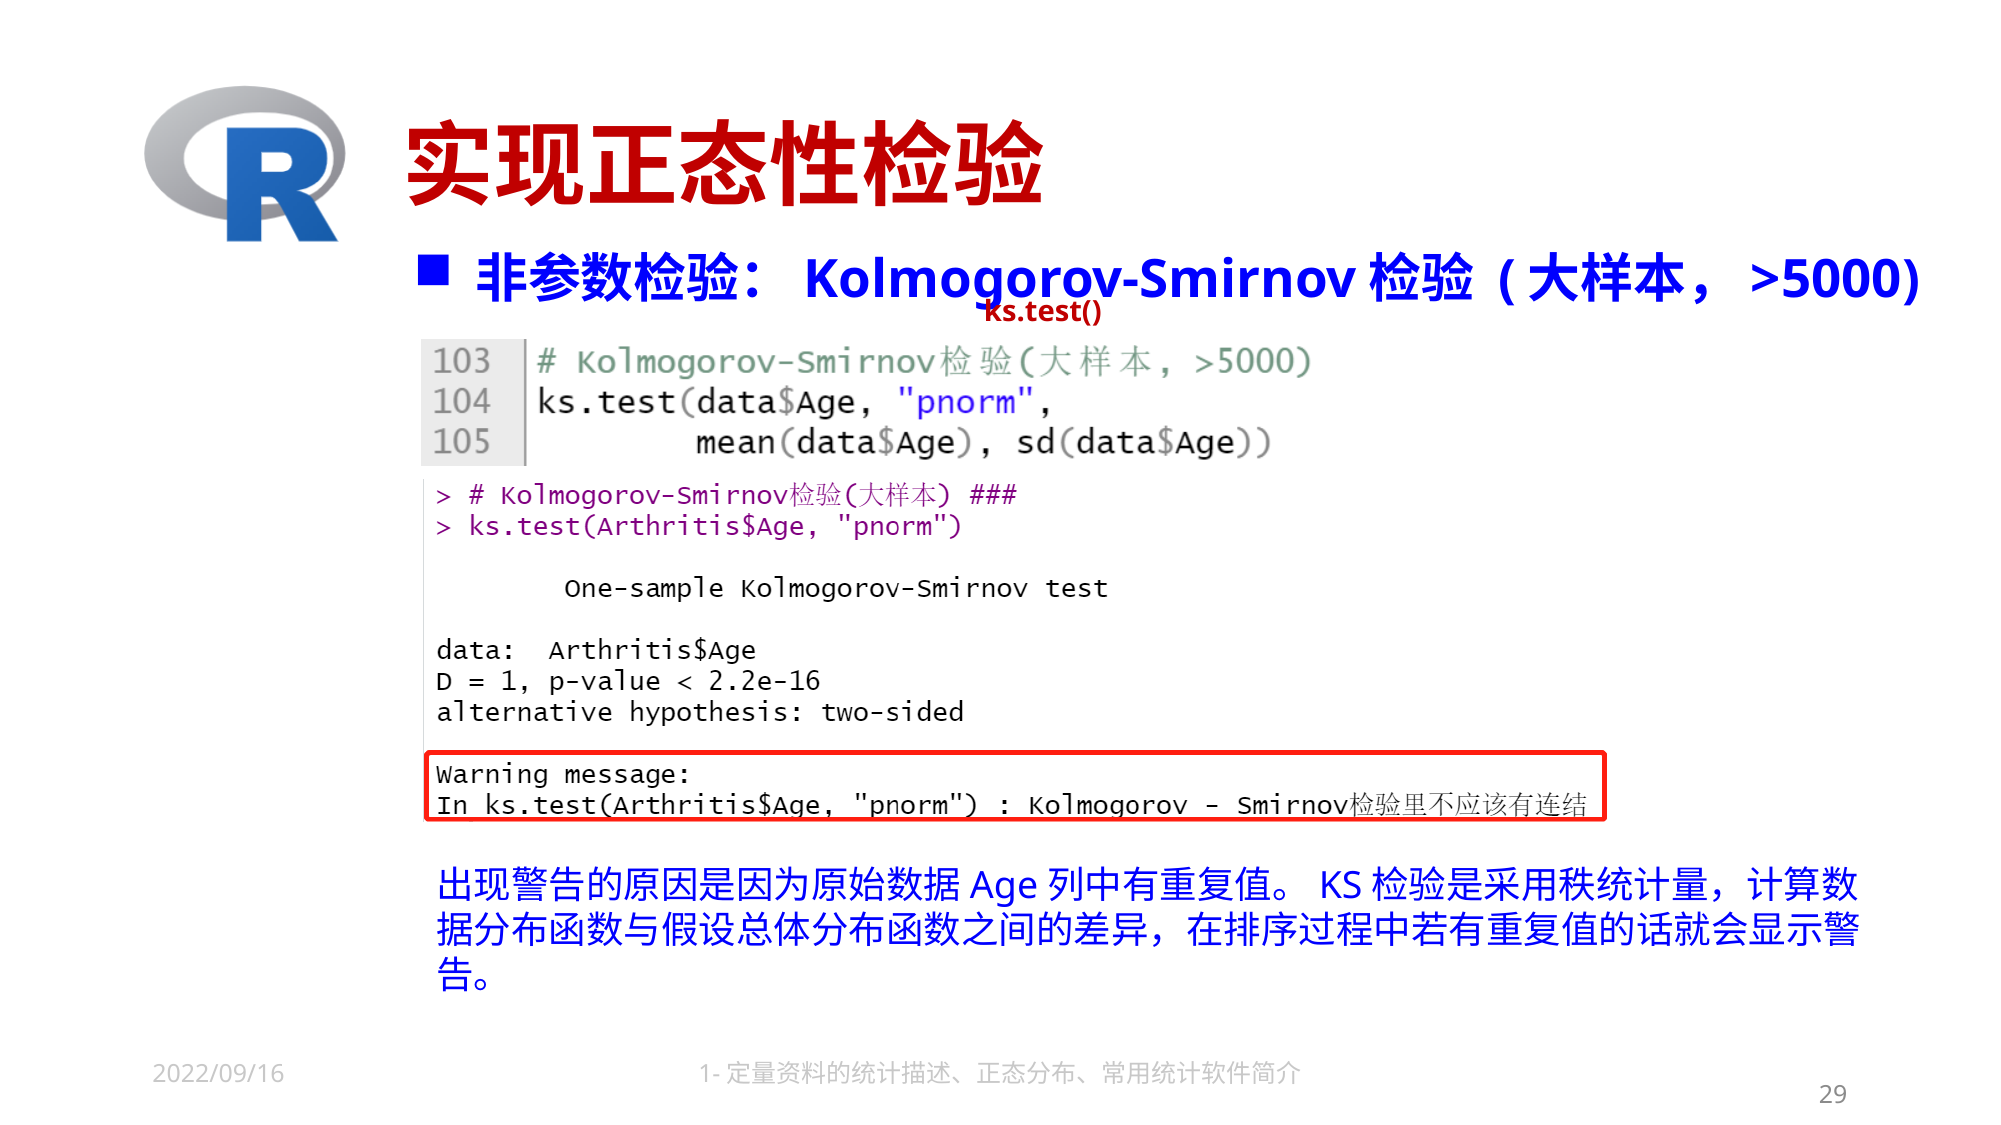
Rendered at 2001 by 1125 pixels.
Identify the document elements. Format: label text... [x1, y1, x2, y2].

text_box 出现警告的原因是因为原始数据Age列中有重复值。KS检验是采用秩统计量，计算数据分布函数与假设总体分布函数之间的差异，在排序过程中若有重复值的话就会显示警告。 [421, 853, 1886, 1003]
picture [137, 76, 367, 262]
picture [421, 339, 1528, 466]
picture [423, 479, 1610, 822]
slide_number 29 [1412, 1065, 1863, 1125]
text_box 非参数检验：Kolmogorov-Smirnov检验 (大样本，>5000) [398, 205, 1941, 327]
footer 1-定量资料的统计描述、正态分布、常用统计软件简介 [644, 1042, 1356, 1103]
title 实现正态性检验 [137, 59, 1863, 278]
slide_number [137, 1042, 588, 1103]
text_box ks.test() [969, 285, 1226, 336]
